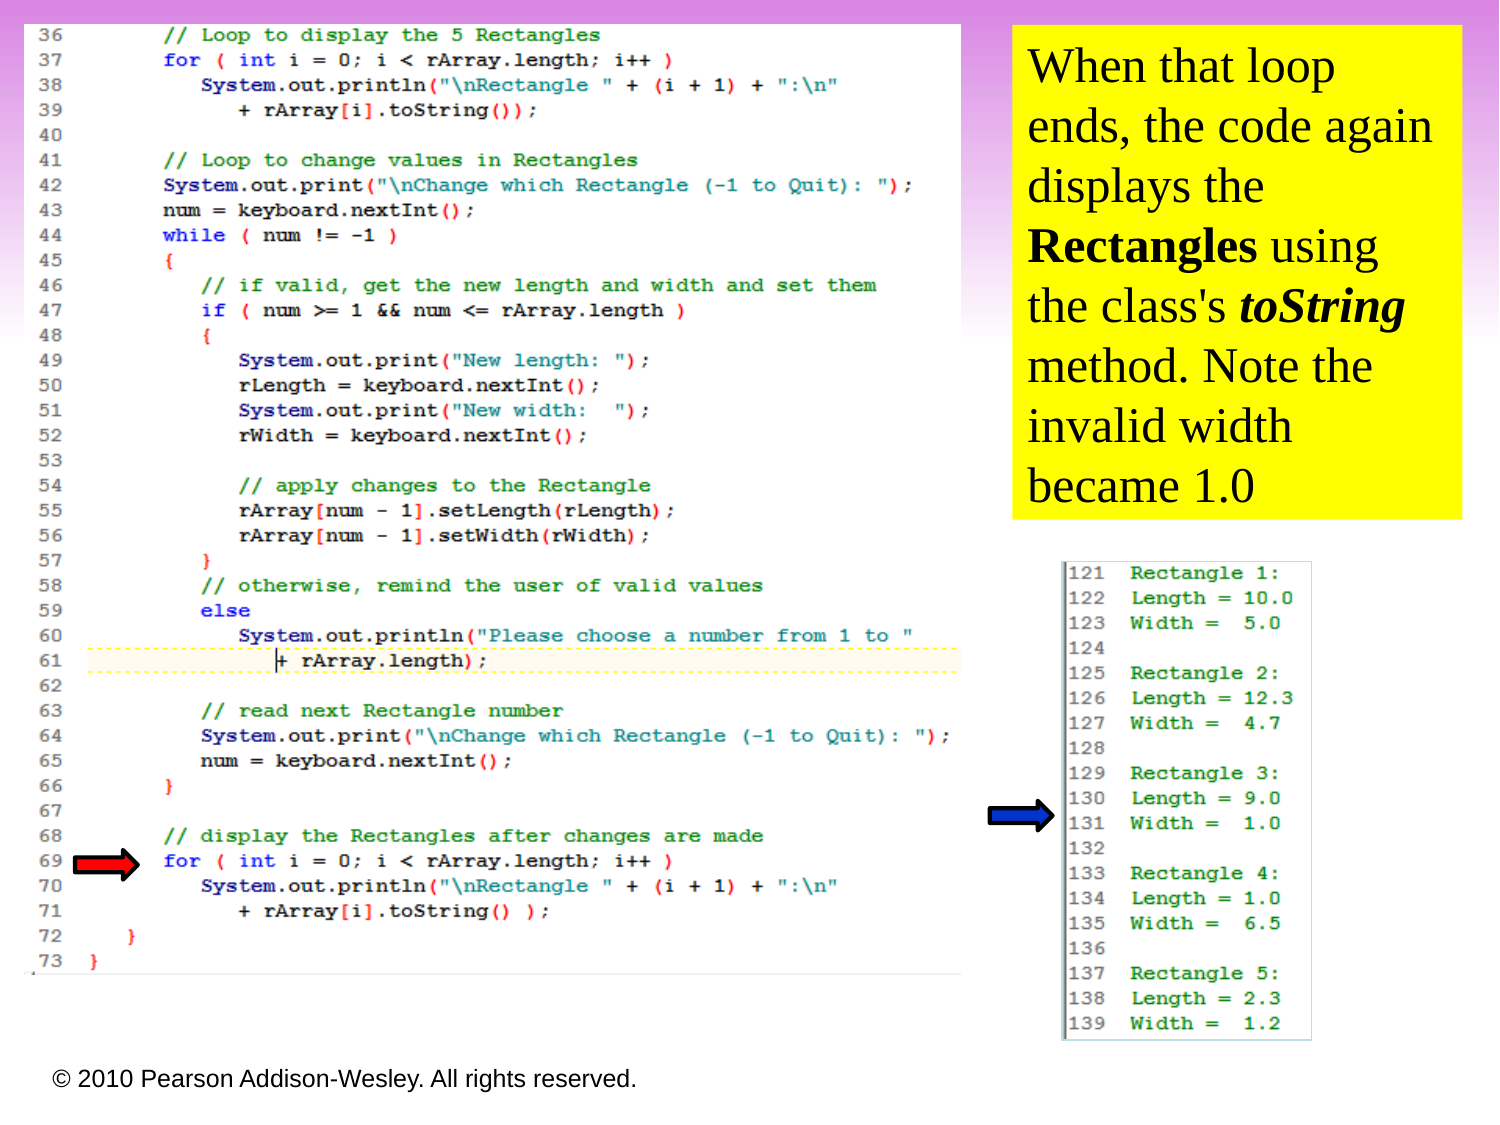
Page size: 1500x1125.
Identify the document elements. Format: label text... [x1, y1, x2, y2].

text_box [987, 798, 1055, 833]
picture [1062, 562, 1312, 1040]
text_box When that loop ends, the code again displays the Rectangles using the class's toString method. Note the invalid width became 1.0 [1012, 24, 1463, 520]
picture [24, 24, 962, 976]
